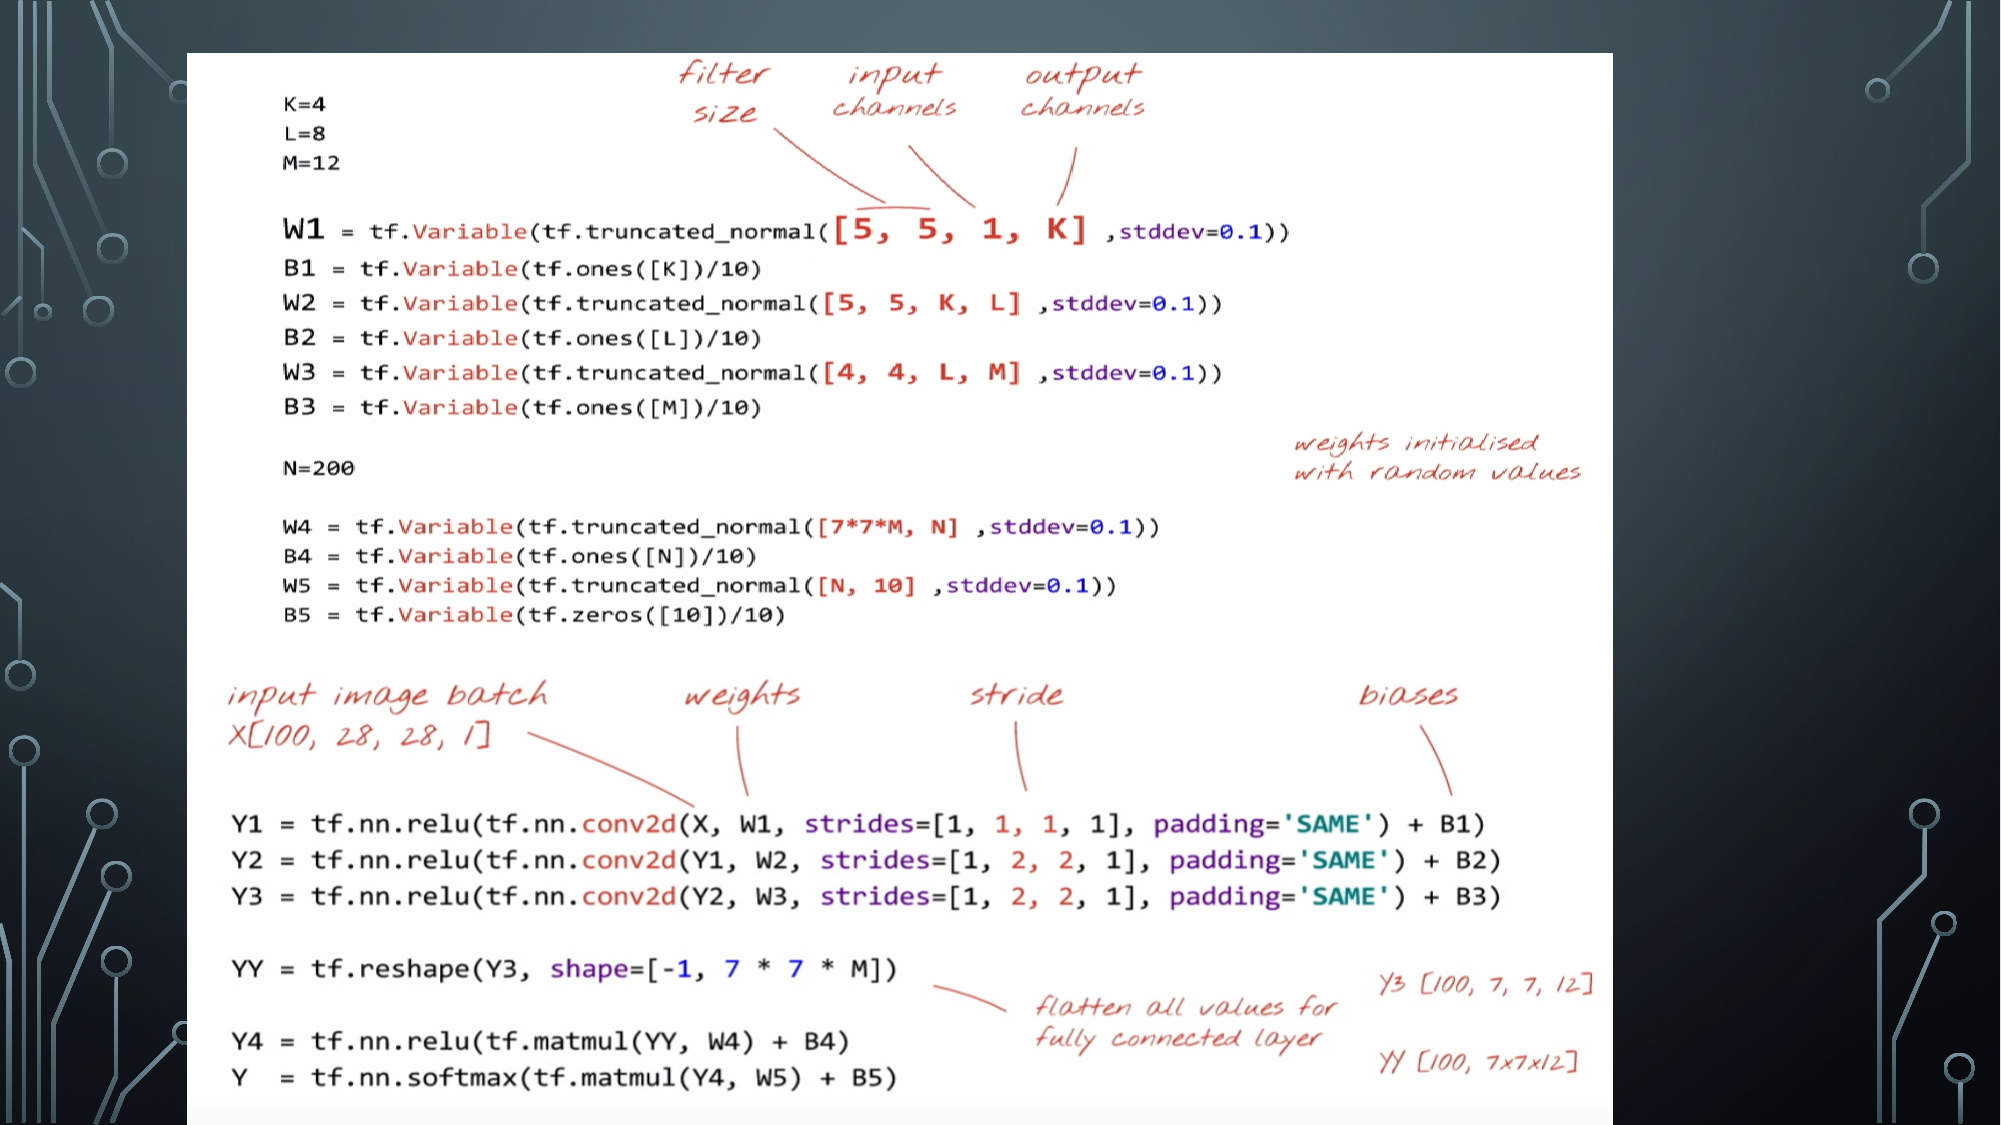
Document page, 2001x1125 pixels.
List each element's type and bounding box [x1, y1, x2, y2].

picture [186, 635, 1614, 1125]
list [186, 53, 1614, 635]
